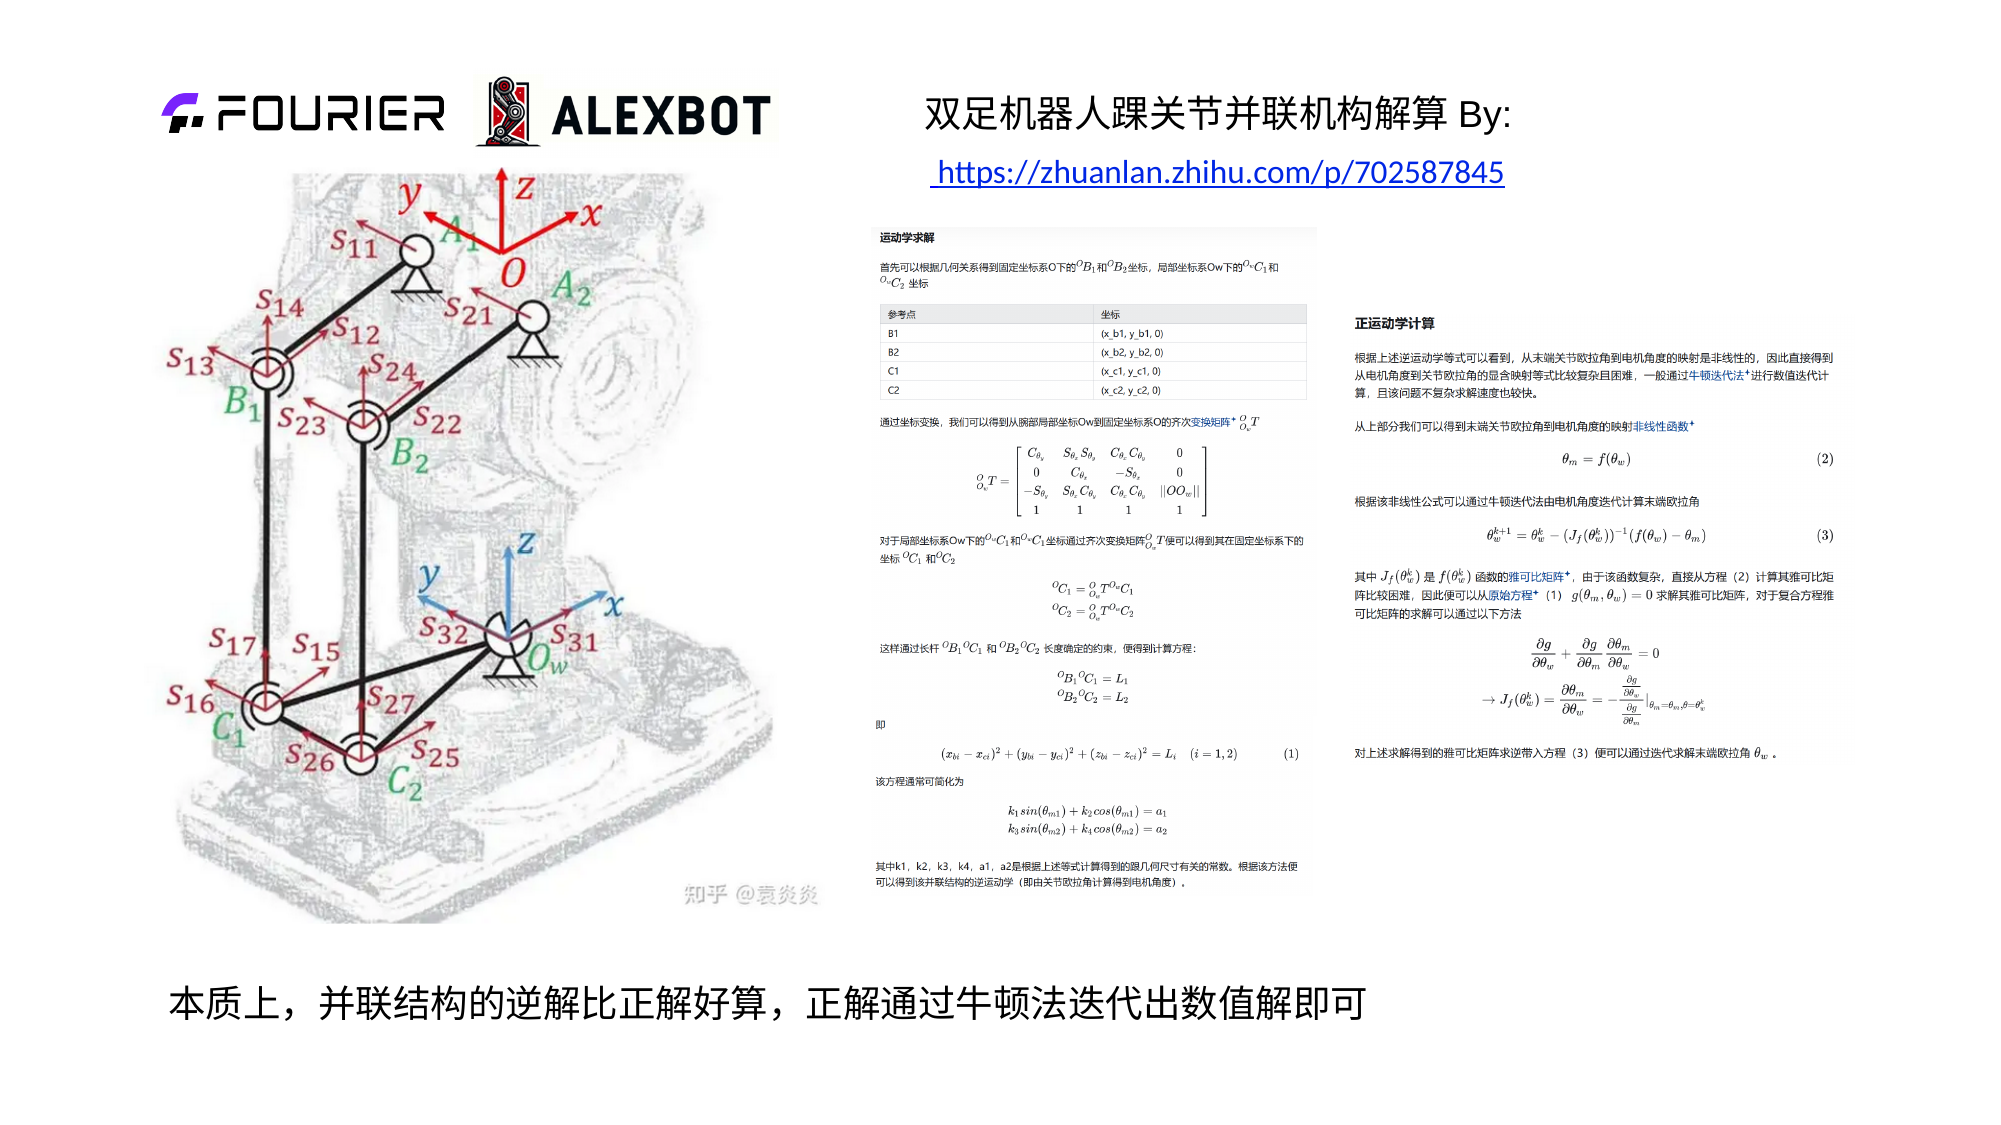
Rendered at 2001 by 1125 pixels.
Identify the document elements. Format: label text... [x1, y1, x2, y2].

text_box 本质上，并联结构的逆解比正解好算，正解通过牛顿法迭代出数值解即可 [153, 972, 1472, 1033]
text_box https://zhuanlan.zhihu.com/p/702587845 [871, 143, 1599, 204]
text_box 双足机器人踝关节并联机构解算By: [909, 82, 1577, 143]
picture [111, 166, 826, 934]
picture [870, 227, 1318, 897]
picture [473, 67, 780, 159]
picture [1350, 313, 1855, 765]
picture [160, 92, 444, 134]
